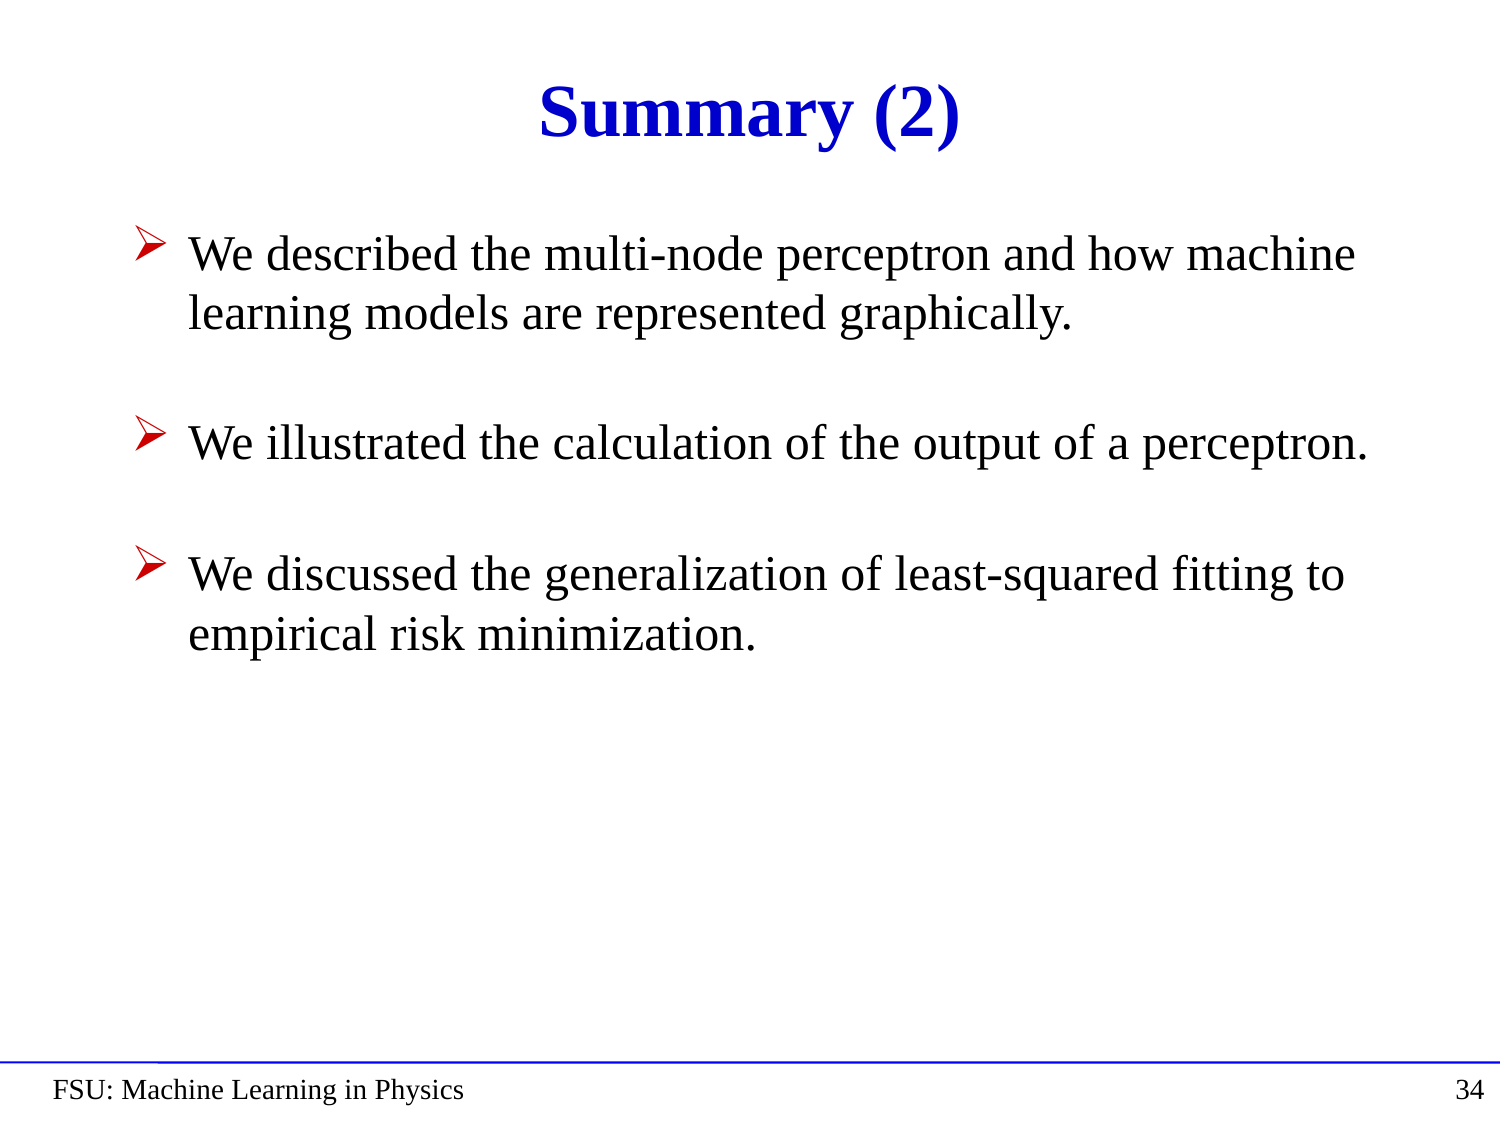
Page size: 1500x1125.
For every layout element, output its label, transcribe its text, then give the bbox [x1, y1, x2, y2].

title Summary (2) [112, 37, 1388, 176]
footer FSU: Machine Learning in Physics [37, 1062, 1351, 1125]
slide_number 34 [1362, 1062, 1500, 1125]
list We described the multi-node perceptron and how machine learning models are represented graphically. We illustrated the calculation of the output of a perceptron. We discussed the generalization of least-squared fitting to empirical risk minimization. [116, 212, 1392, 1004]
